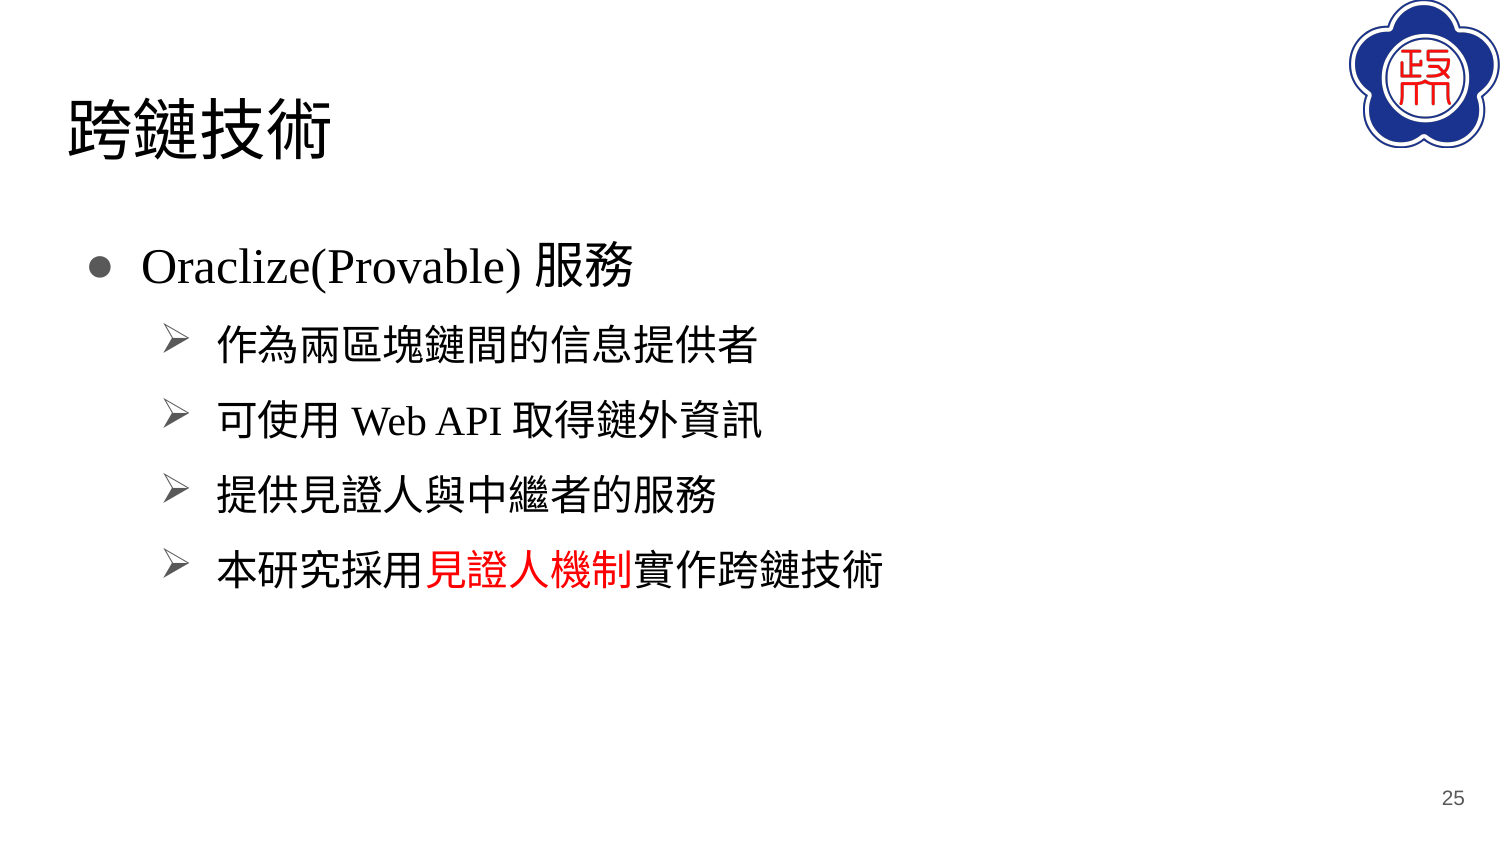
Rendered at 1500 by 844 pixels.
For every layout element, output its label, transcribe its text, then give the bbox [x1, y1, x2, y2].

title 跨鏈技術 [51, 72, 1449, 167]
picture [1349, 0, 1500, 148]
slide_number 25 [1389, 764, 1480, 830]
list Oraclize(Provable)服務 作為兩區塊鏈間的信息提供者 可使用Web API取得鏈外資訊 提供見證人與中繼者的服務 本研究採用見證人機制實作跨鏈技術 [51, 189, 1449, 750]
